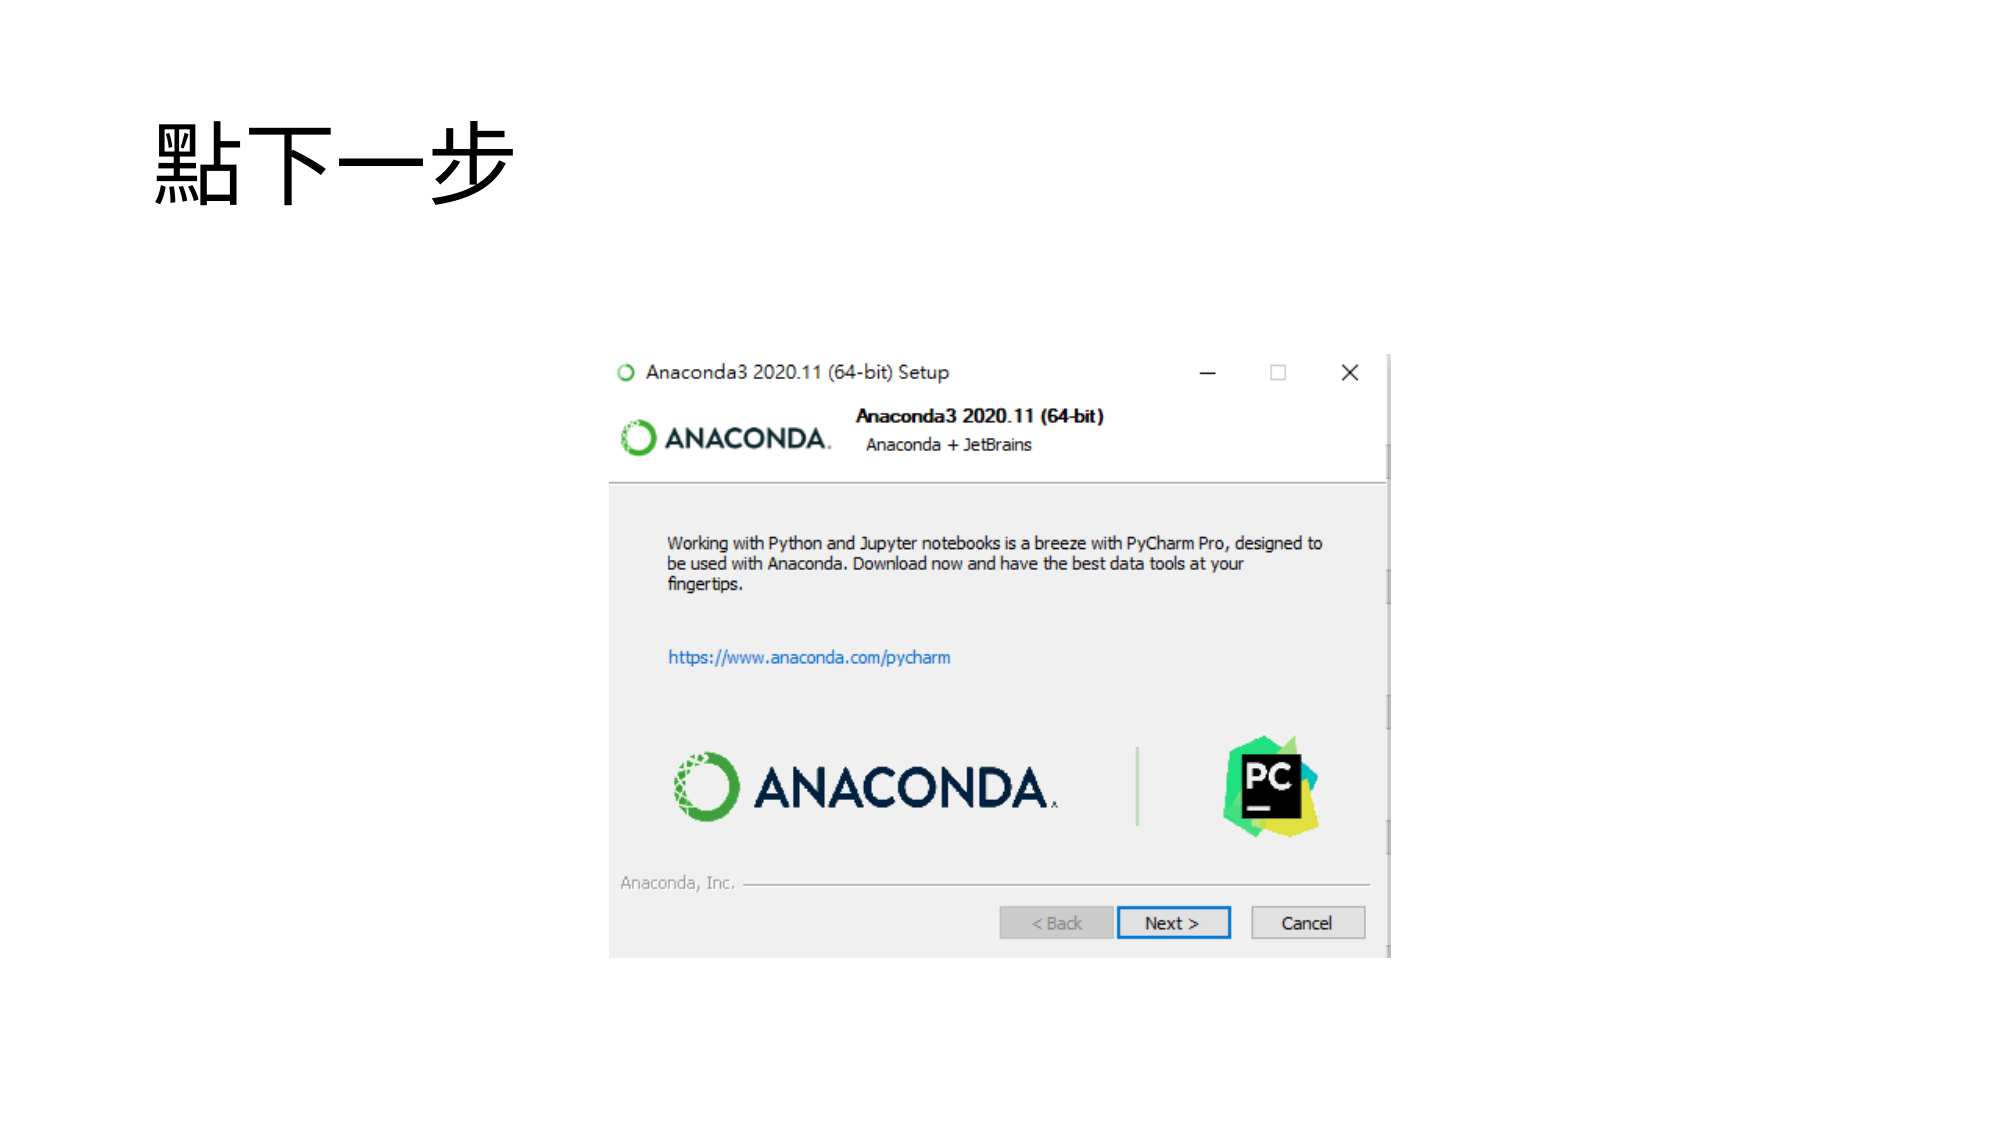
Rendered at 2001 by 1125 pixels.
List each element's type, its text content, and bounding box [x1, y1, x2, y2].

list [609, 354, 1391, 958]
title 點下一步 [137, 59, 1863, 278]
